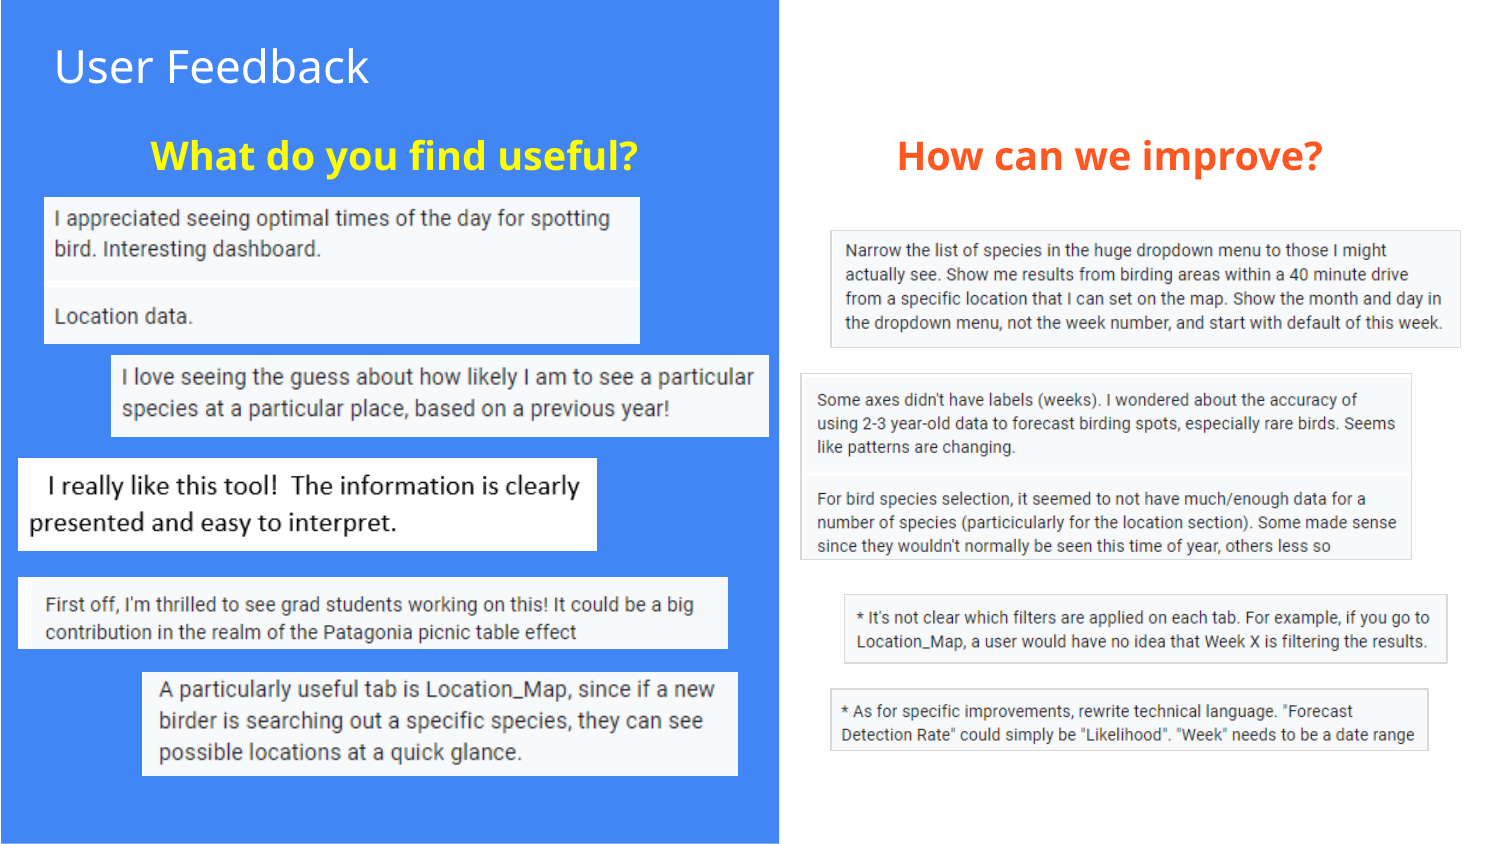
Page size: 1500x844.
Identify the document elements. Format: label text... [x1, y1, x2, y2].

picture [141, 671, 738, 776]
text_box [1, 0, 780, 844]
picture [18, 576, 728, 650]
picture [18, 458, 597, 552]
title User Feedback [38, 23, 1437, 117]
picture [801, 374, 1411, 560]
picture [831, 689, 1428, 751]
text_box What do you find useful? [135, 116, 715, 209]
picture [44, 197, 640, 344]
picture [844, 595, 1447, 663]
picture [111, 355, 769, 438]
text_box How can we improve? [881, 116, 1411, 184]
picture [831, 230, 1460, 347]
